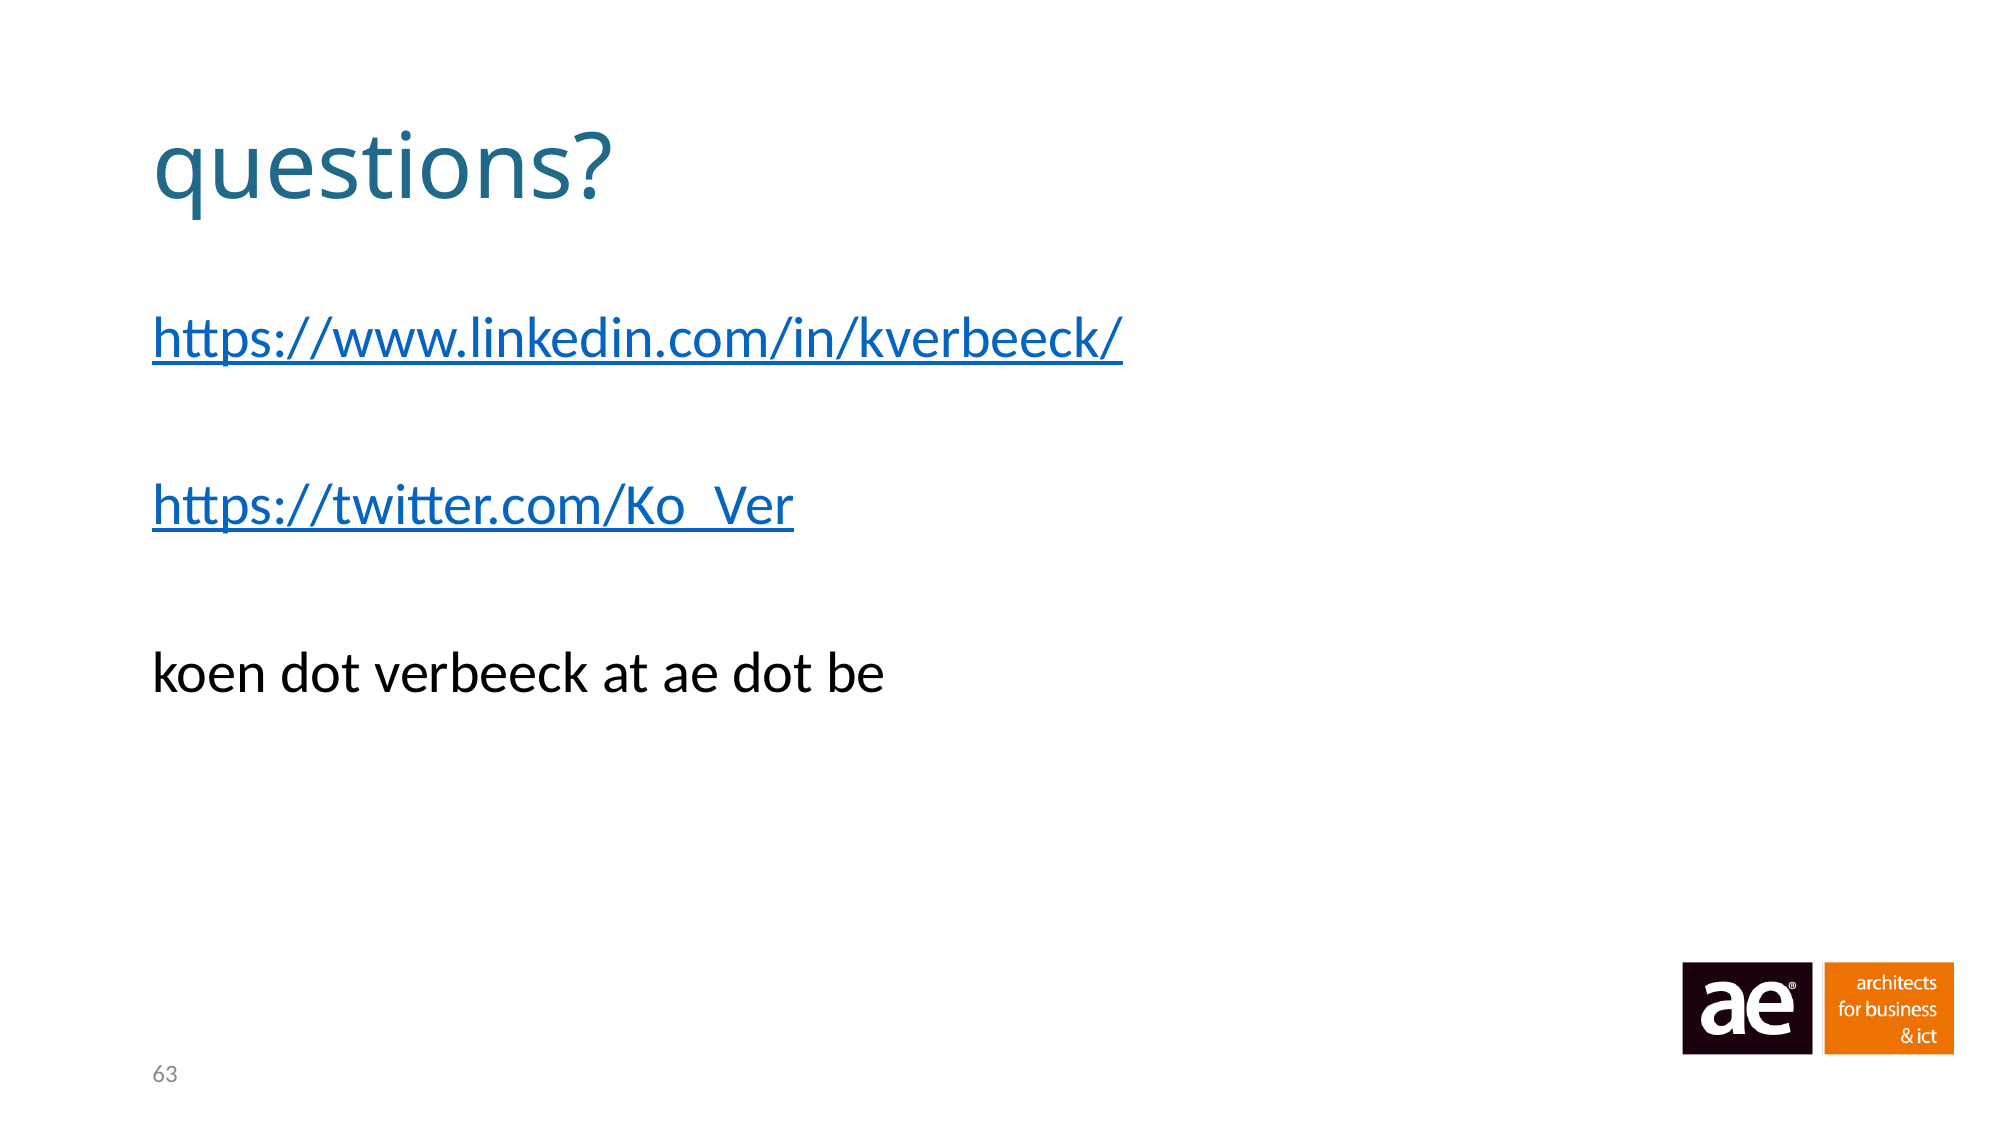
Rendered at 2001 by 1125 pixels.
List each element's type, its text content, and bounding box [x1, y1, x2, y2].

picture [1671, 950, 1964, 1065]
title questions? [137, 59, 1863, 278]
slide_number 63 [137, 1042, 588, 1103]
list https://www.linkedin.com/in/kverbeeck/ https://twitter.com/Ko_Ver koen dot verbeeck at ae dot be [137, 299, 1863, 1014]
